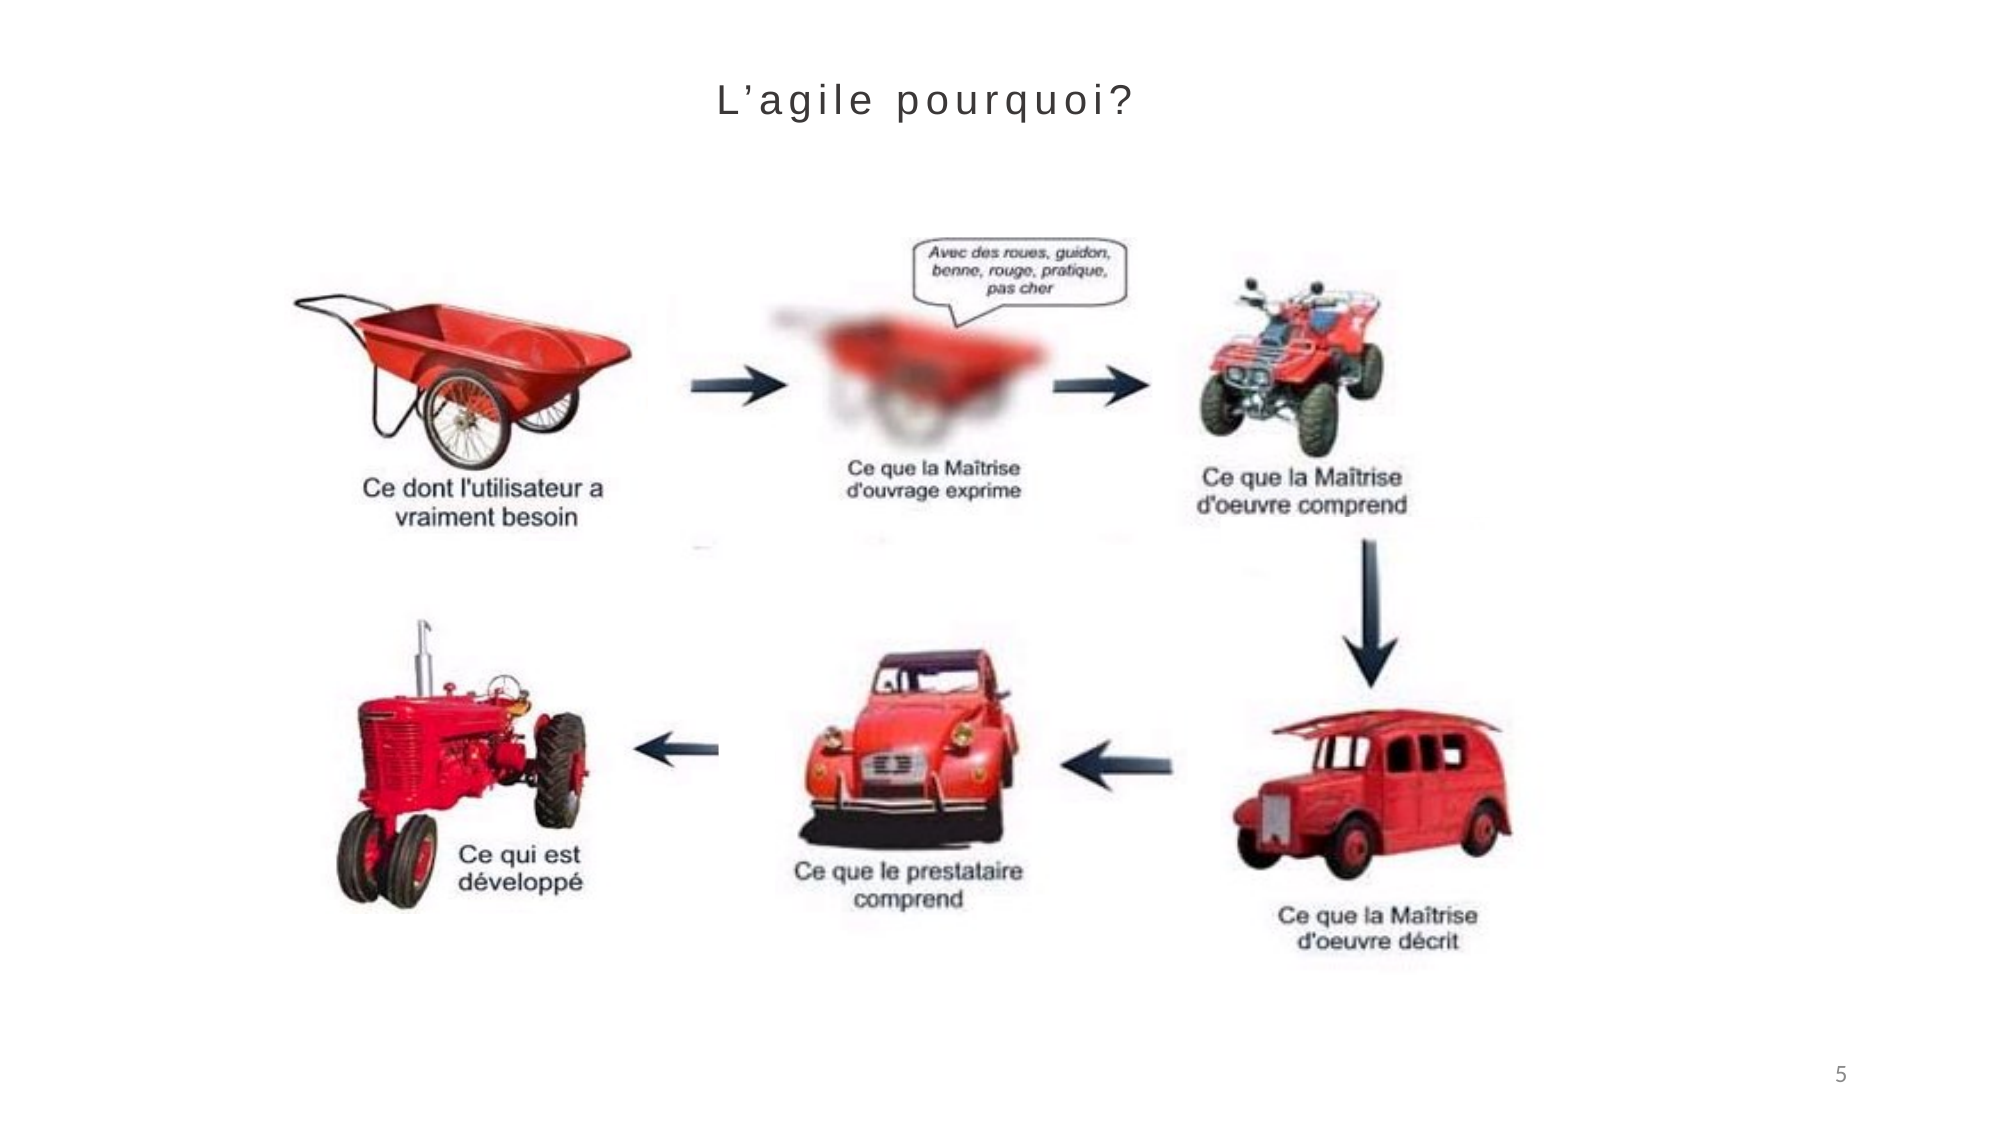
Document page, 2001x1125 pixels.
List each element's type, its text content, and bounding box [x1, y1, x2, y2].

picture [775, 580, 1188, 1006]
picture [666, 216, 1546, 1040]
picture [284, 260, 648, 541]
text_box L’agile pourquoi? [224, 71, 1625, 134]
slide_number 5 [1412, 1042, 1863, 1103]
picture [241, 580, 719, 914]
